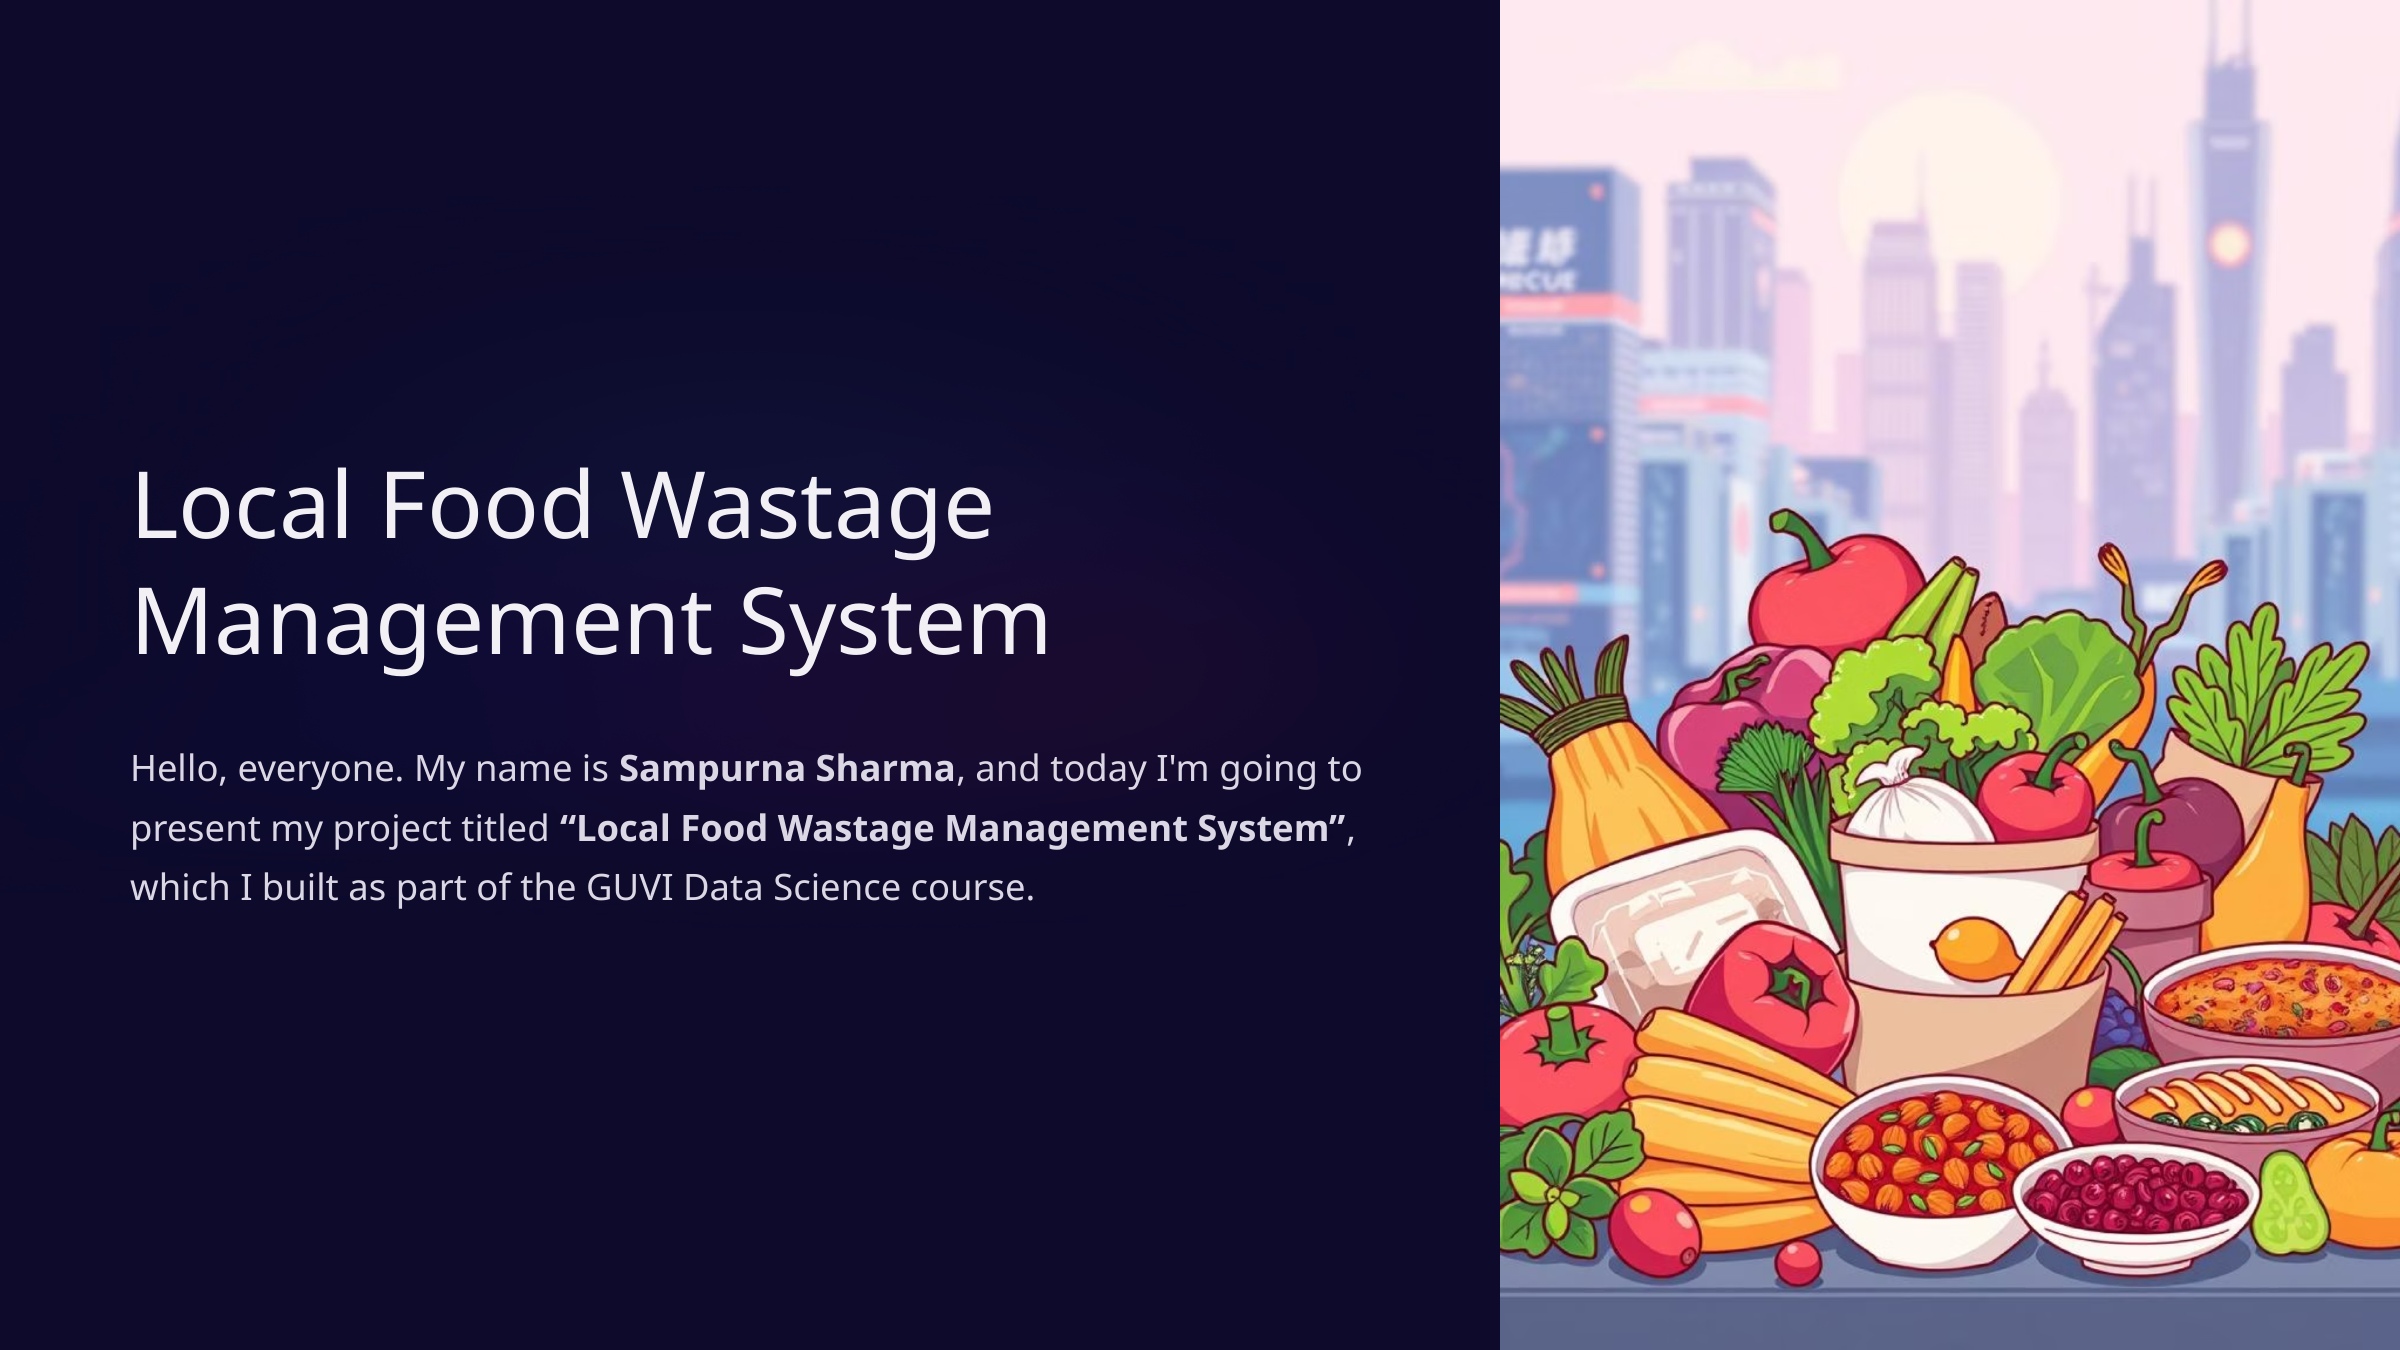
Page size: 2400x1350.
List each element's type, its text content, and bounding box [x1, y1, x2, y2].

text_box Hello, everyone. My name is Sampurna Sharma, and today I'm going to present my project titled “Local Food Wastage Management System”, which I built as part of the GUVI Data Science course. [130, 729, 1370, 909]
picture [1499, 0, 2400, 1350]
text_box Local Food Wastage Management System [130, 441, 1370, 674]
